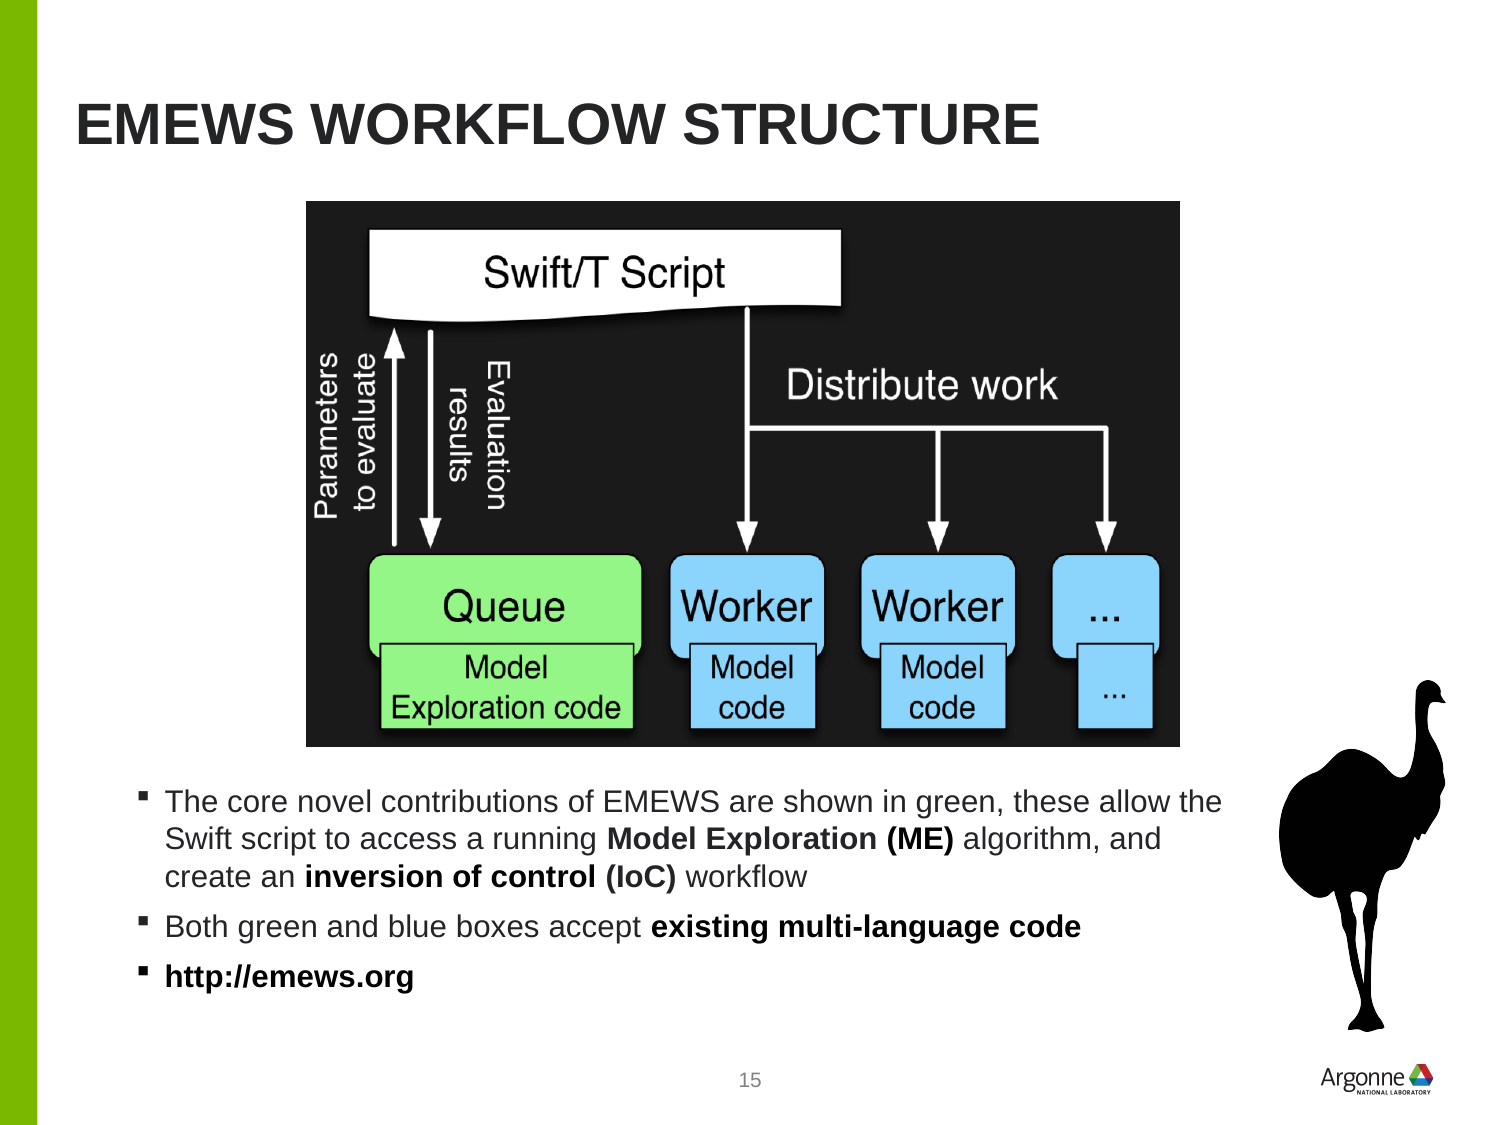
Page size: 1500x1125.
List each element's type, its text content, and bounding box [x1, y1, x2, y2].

picture [1279, 680, 1446, 1032]
picture [306, 201, 1180, 748]
picture [1315, 1055, 1442, 1102]
list The core novel contributions of EMEWS are shown in green, these allow the Swift script to access a running Model Exploration (ME) algorithm, and create an inversion of control (IoC) workflow Both green and blue boxes accept existing multi-language code http://emews.org [136, 781, 1226, 1032]
slide_number 15 [712, 1061, 788, 1092]
title EMEWS workflow structure [75, 22, 1449, 159]
